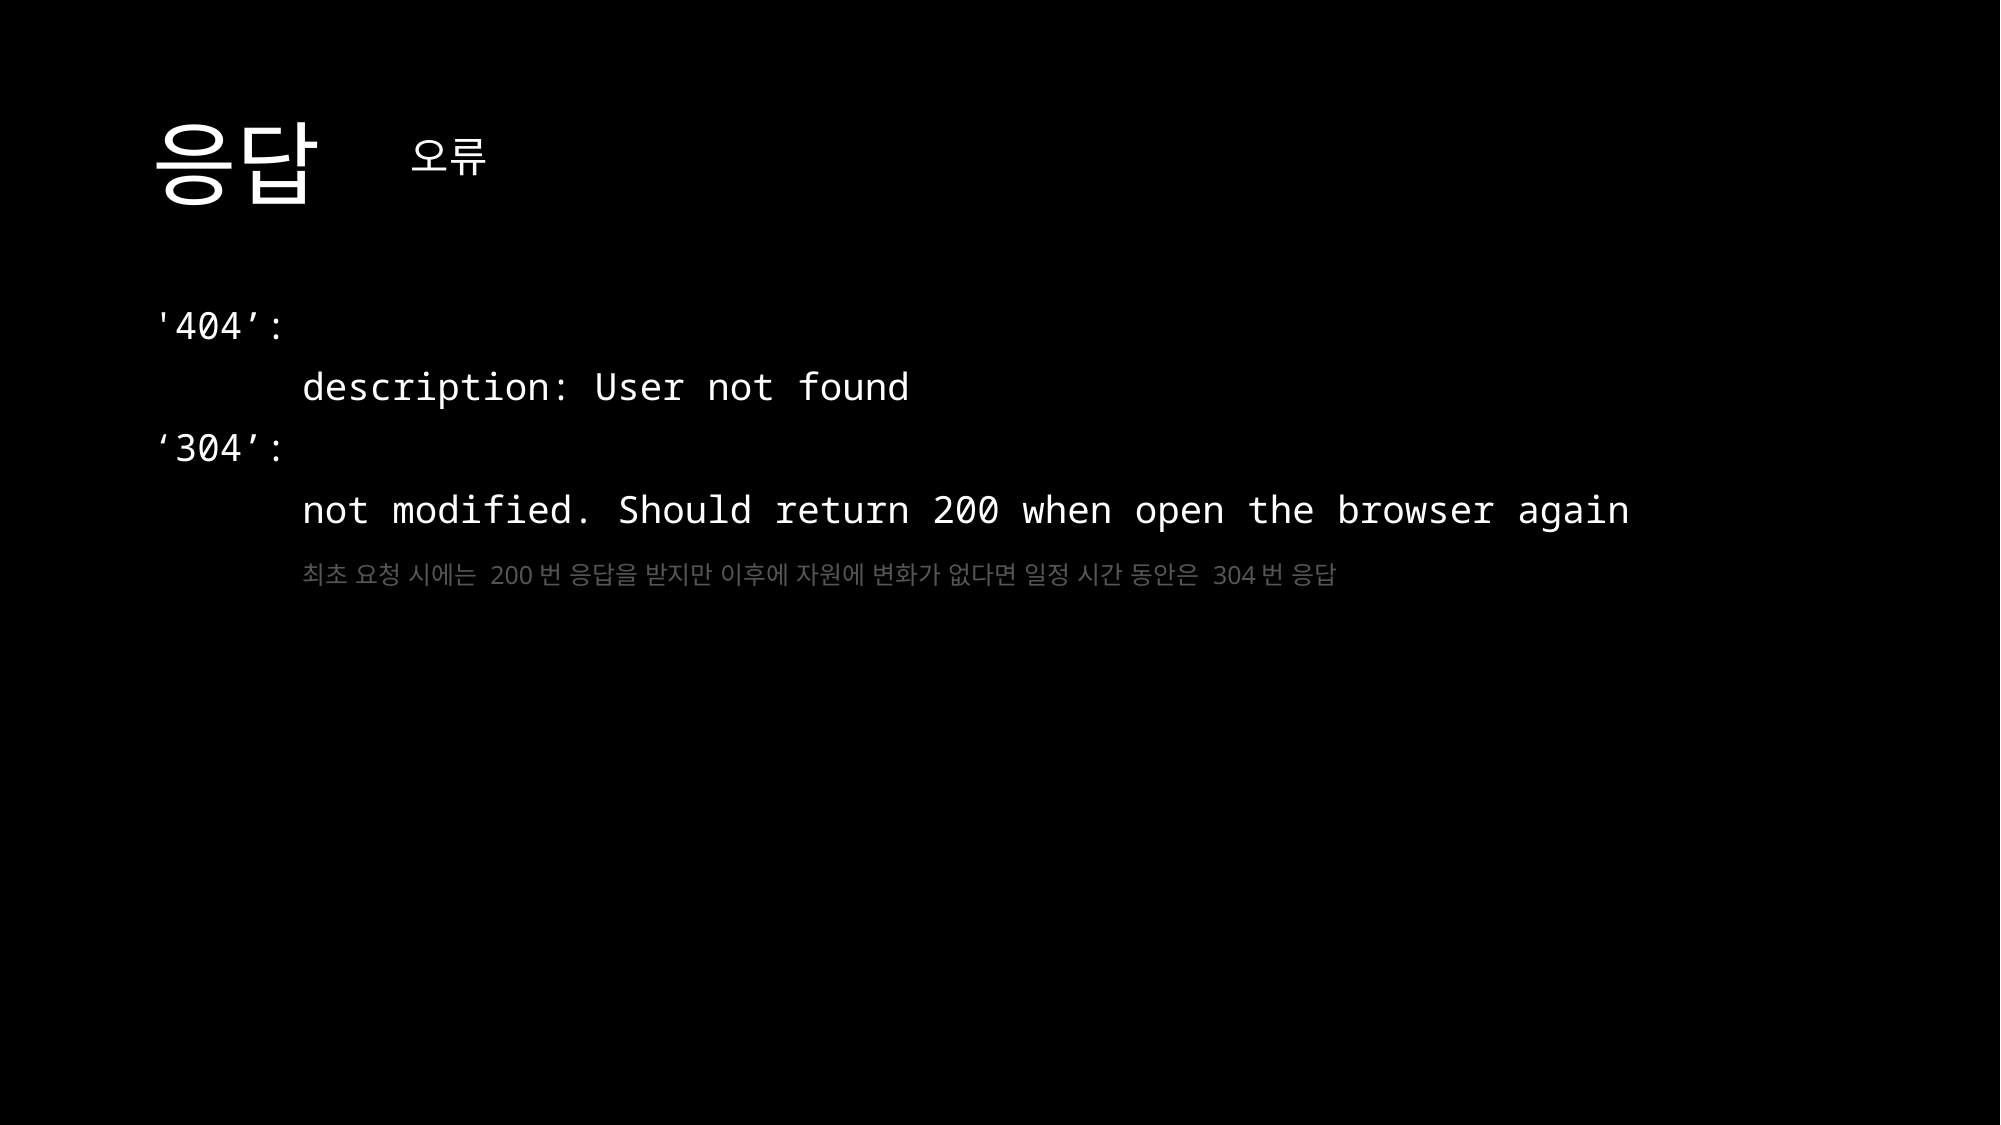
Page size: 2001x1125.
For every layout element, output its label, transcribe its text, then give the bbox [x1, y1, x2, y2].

list '404’: description: User not found ‘304’: not modified. Should return 200 when open the browser again 최초 요청 시에는 200번 응답을 받지만 이후에 자원에 변화가 없다면 일정 시간 동안은 304번 응답 [137, 299, 1863, 953]
text_box 오류 [395, 123, 951, 189]
title 응답 [137, 59, 1863, 278]
